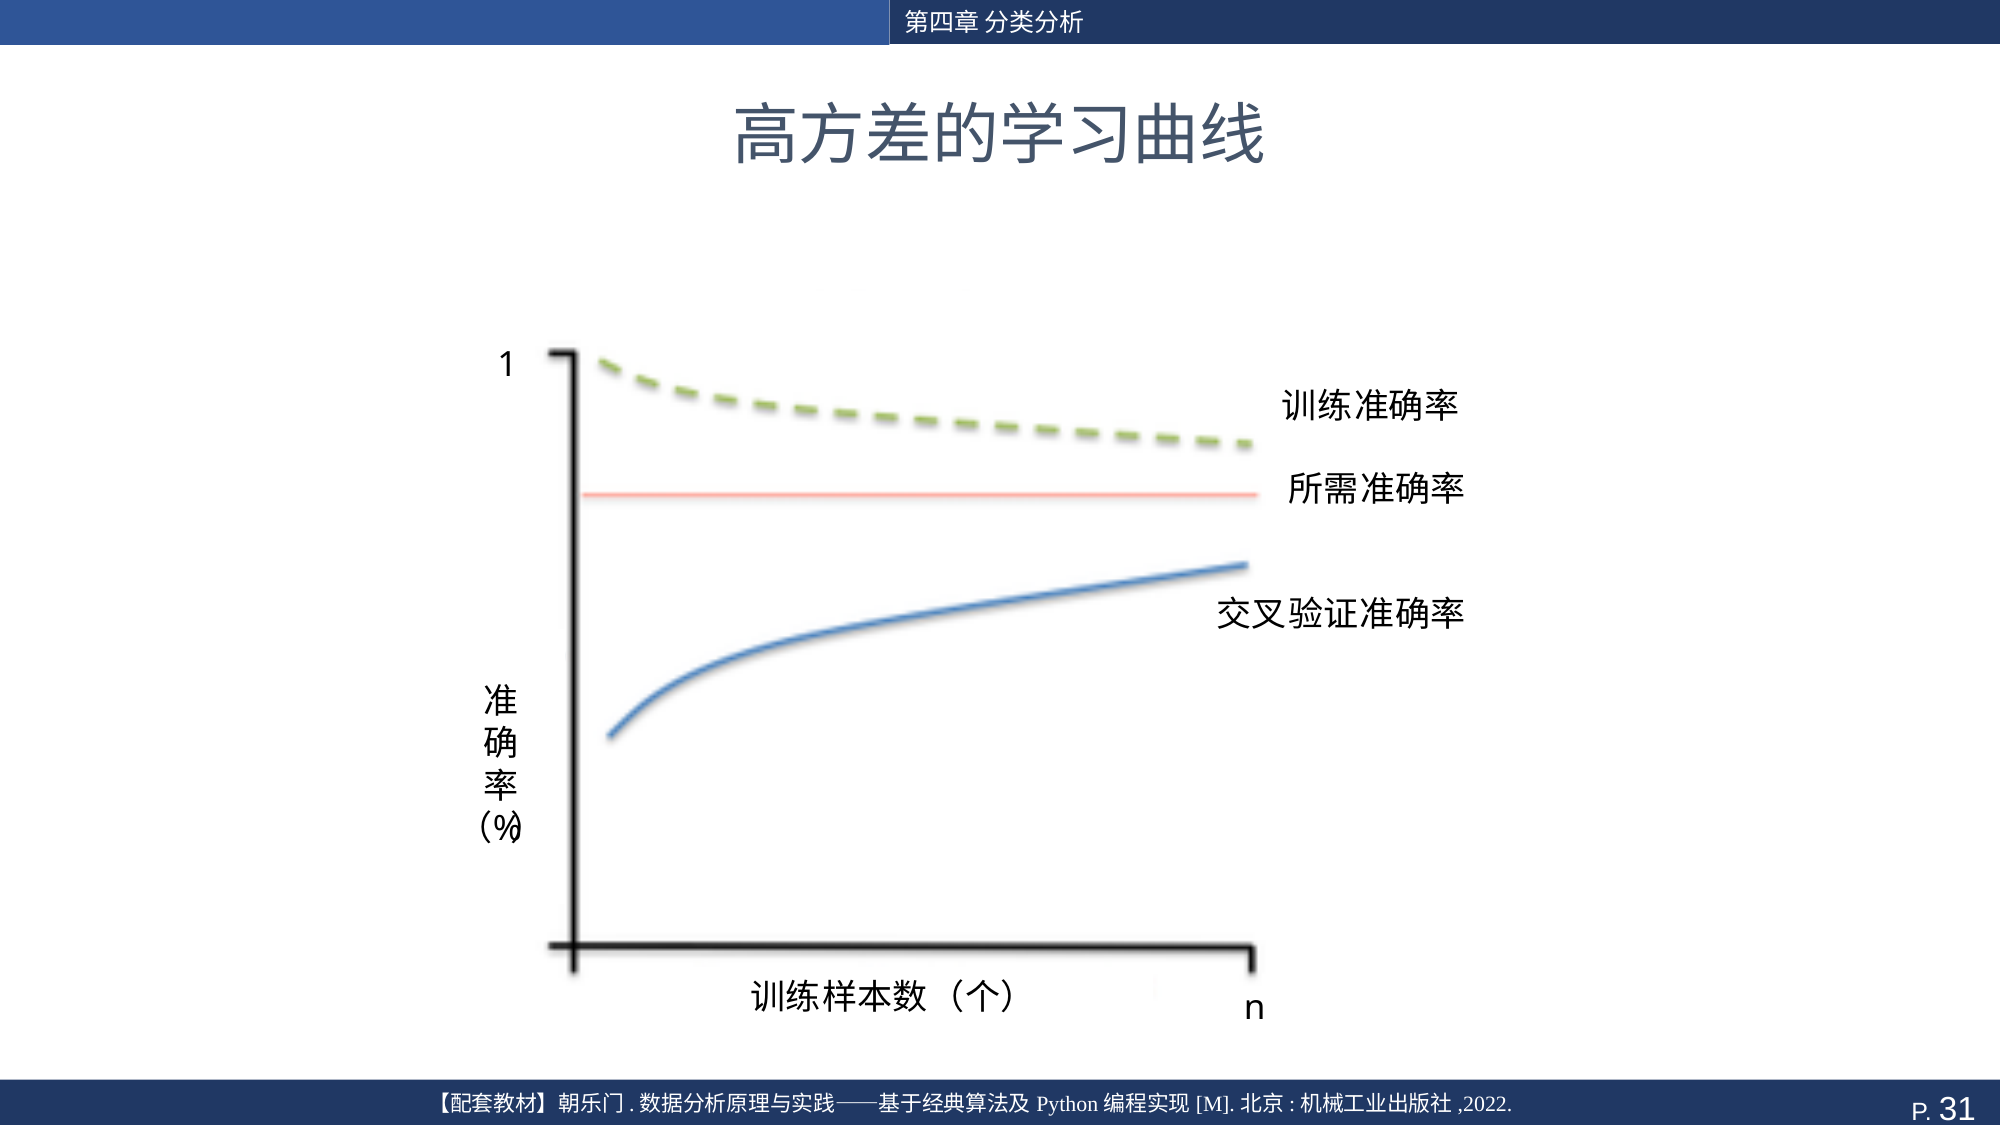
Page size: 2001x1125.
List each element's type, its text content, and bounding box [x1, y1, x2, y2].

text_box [432, 246, 1508, 1054]
title 高方差的学习曲线 [64, 64, 1934, 200]
